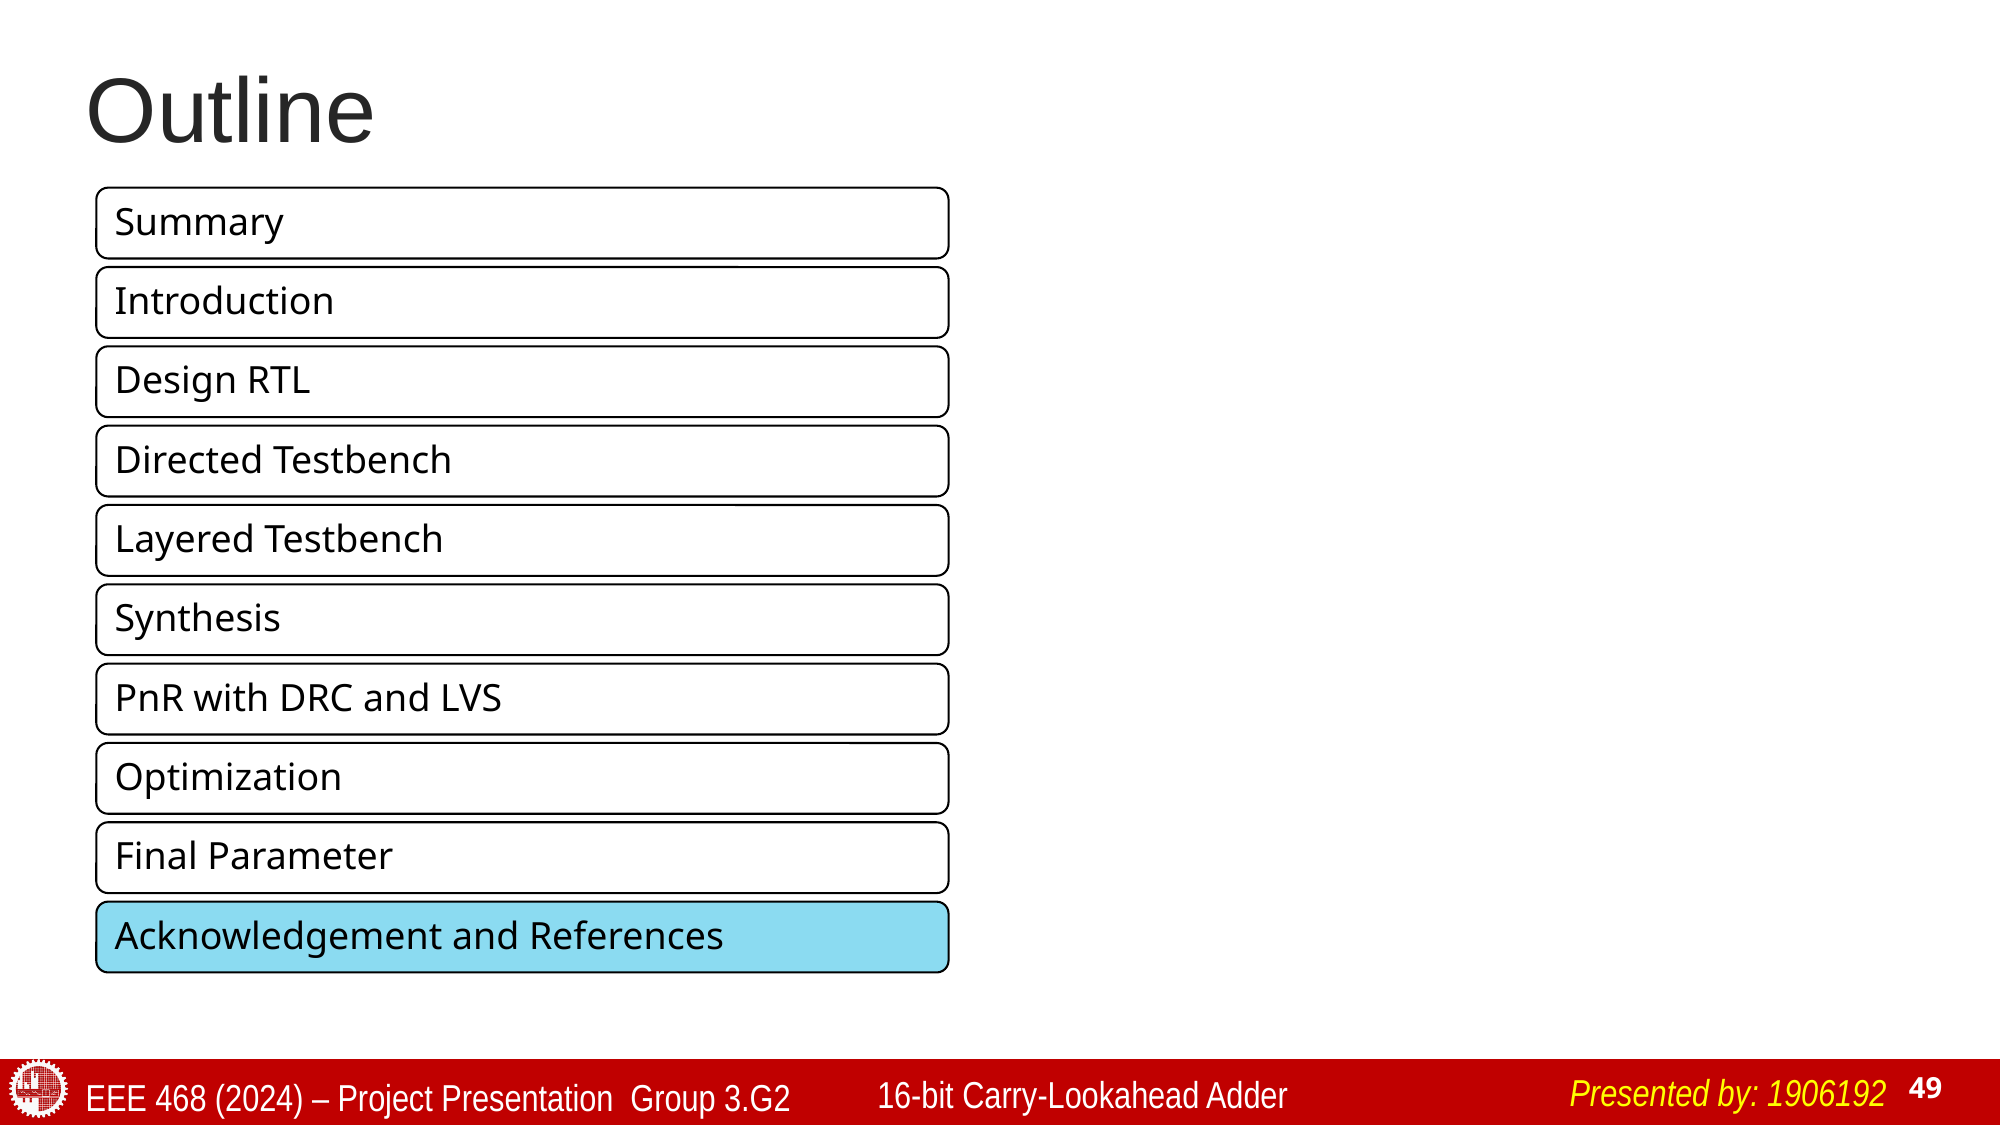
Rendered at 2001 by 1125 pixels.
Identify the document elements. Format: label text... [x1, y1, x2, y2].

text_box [96, 183, 949, 977]
picture [8, 1059, 71, 1118]
footer 16-bit Carry-Lookahead Adder [862, 1063, 1499, 1125]
slide_number EEE 468 (2024) – Project Presentation Group 3.G2 [70, 1066, 862, 1125]
text_box Presented by: 1906192 [1554, 1061, 1902, 1122]
title Outline [70, 52, 1721, 173]
slide_number 49 [1902, 1066, 1958, 1118]
